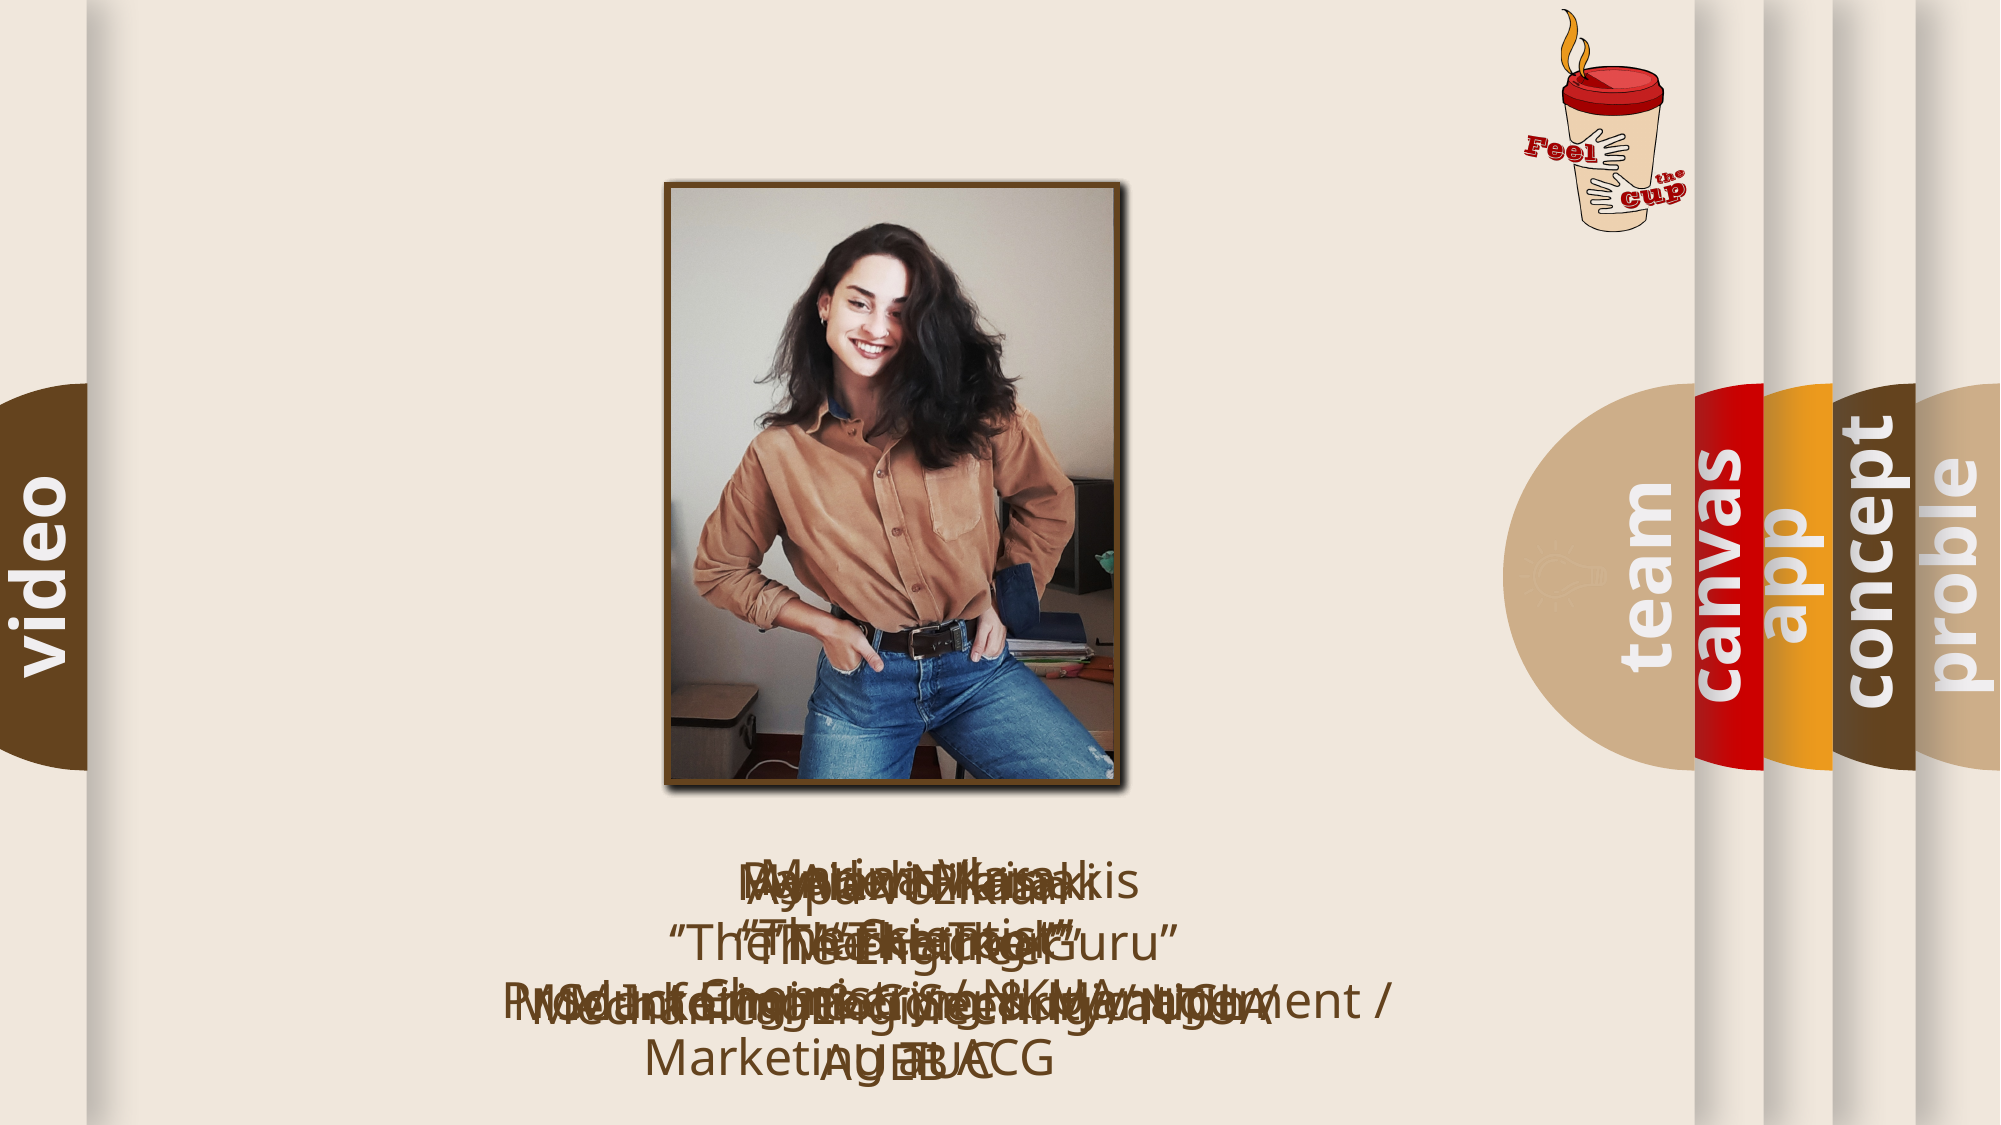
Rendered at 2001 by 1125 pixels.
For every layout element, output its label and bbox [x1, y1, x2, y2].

text_box [1833, 0, 1916, 1125]
text_box [0, 0, 89, 1125]
text_box [1695, 298, 1764, 1125]
text_box [89, 0, 1695, 1125]
text_box [1916, 0, 2000, 1125]
picture [670, 188, 1114, 779]
text_box [1764, 0, 1833, 1125]
picture [1458, 0, 1767, 298]
